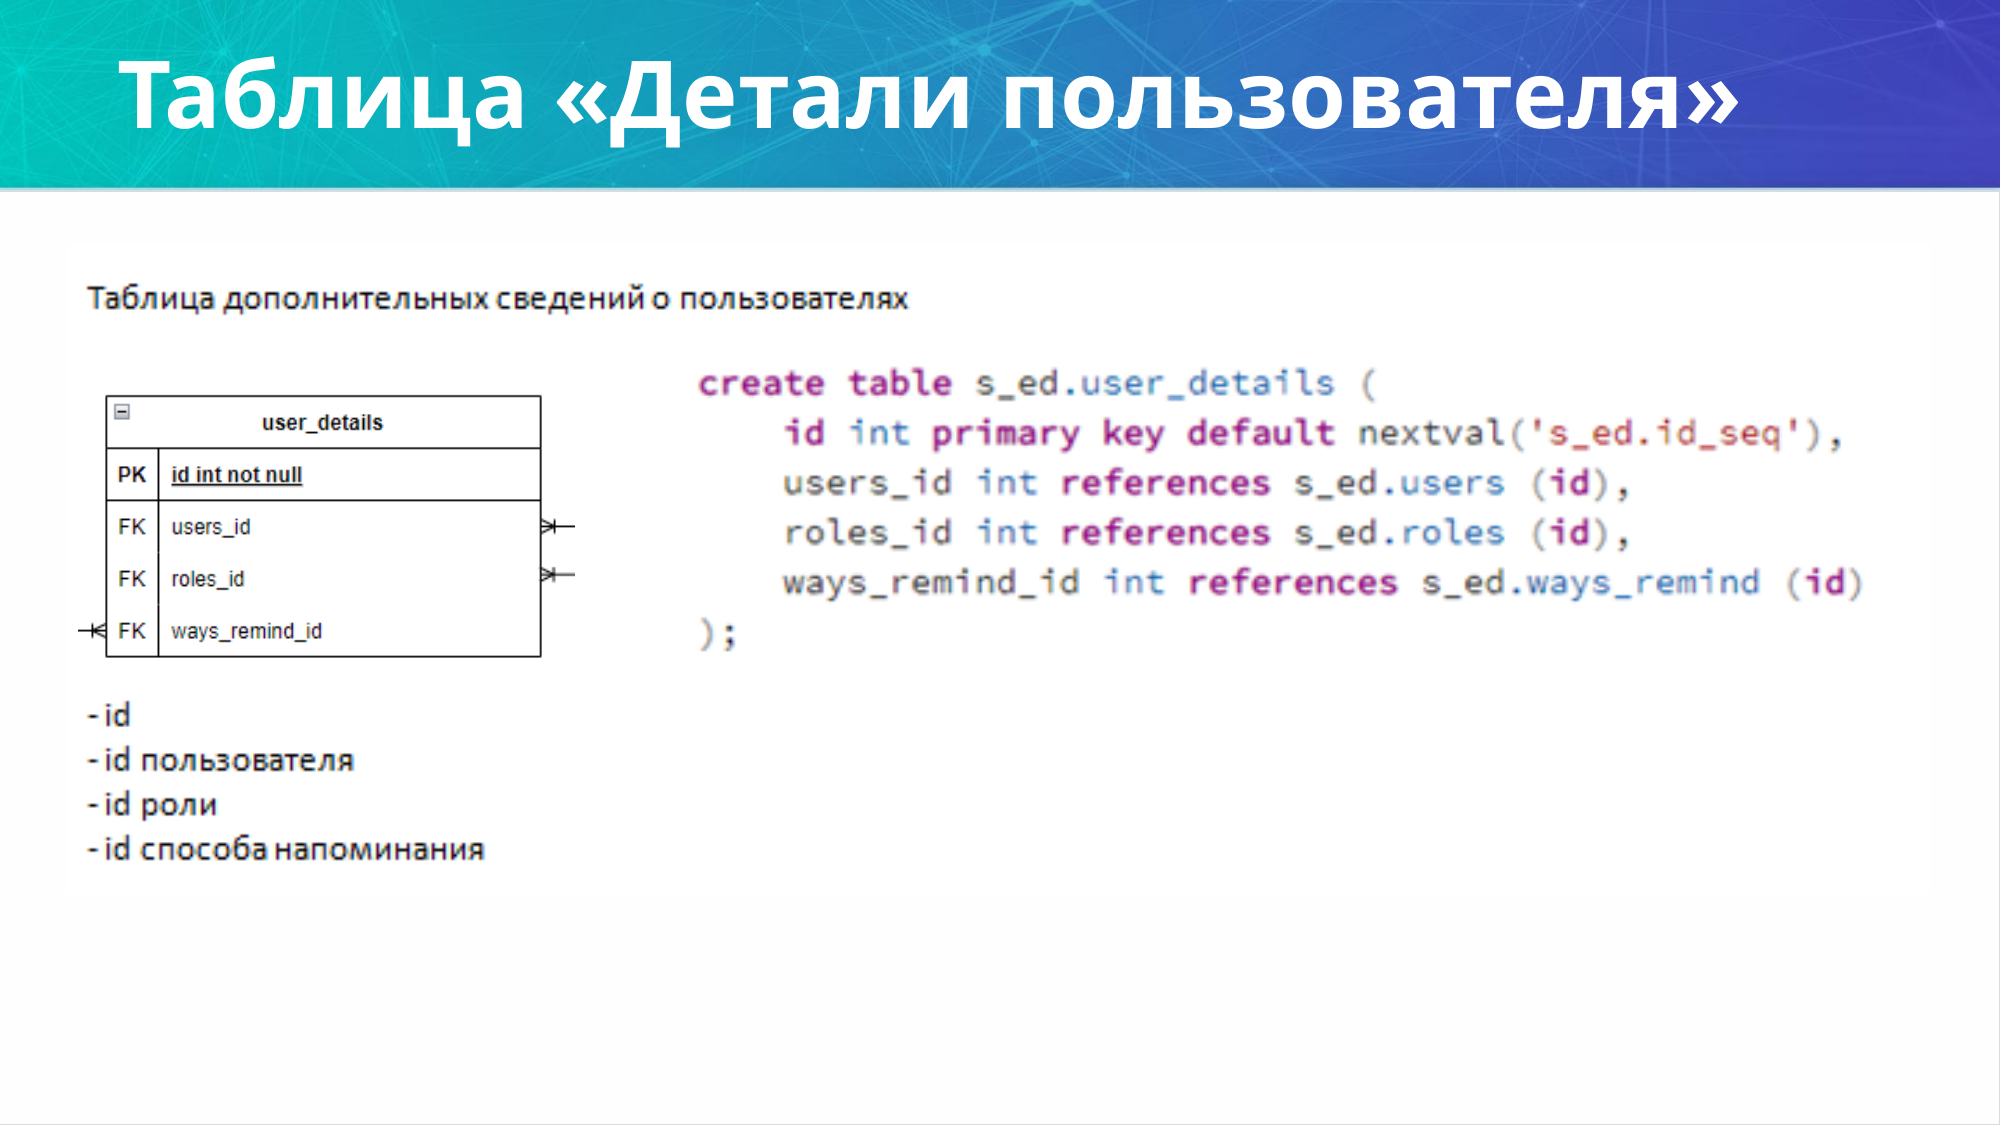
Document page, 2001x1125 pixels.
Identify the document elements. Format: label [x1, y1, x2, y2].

picture [0, 0, 2000, 1125]
text_box [66, 243, 1930, 894]
